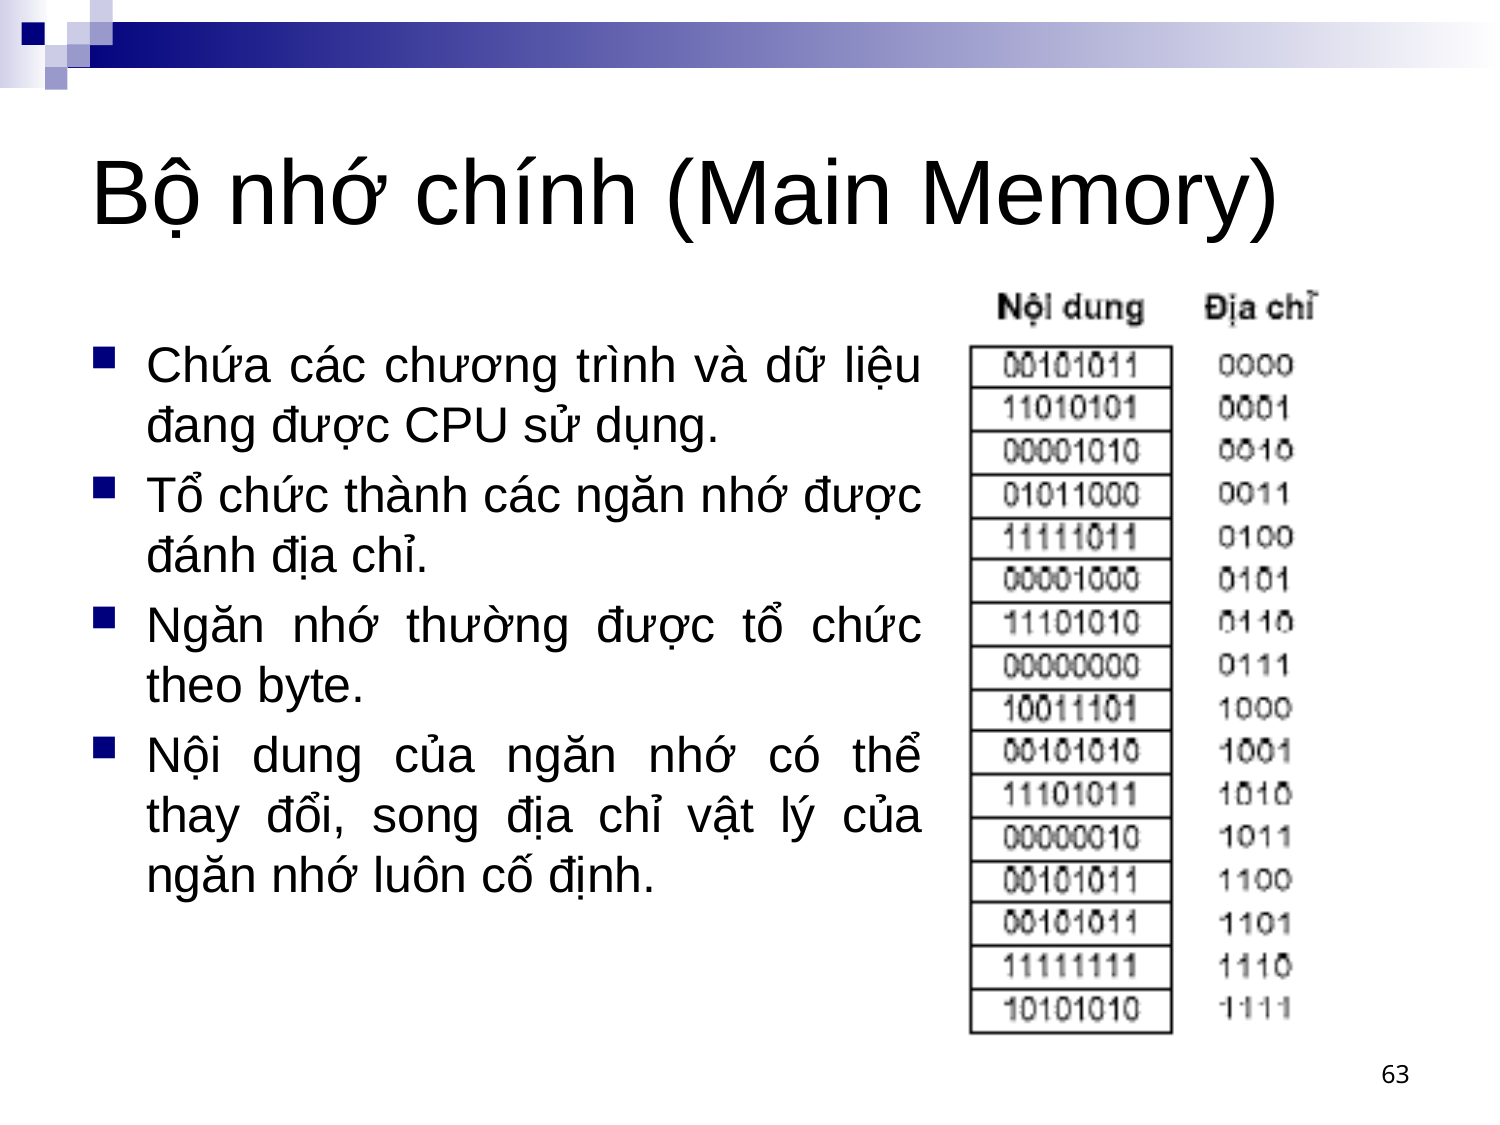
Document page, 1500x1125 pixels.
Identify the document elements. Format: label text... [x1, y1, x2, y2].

picture [949, 262, 1363, 1045]
slide_number 63 [1074, 1024, 1426, 1101]
list Chứa các chương trình và dữ liệu đang được CPU sử dụng. Tổ chức thành các ngăn nhớ được đánh địa chỉ. Ngăn nhớ thường được tổ chức theo byte. Nội dung của ngăn nhớ có thể thay đổi, song địa chỉ vật lý của ngăn nhớ luôn cố định. [74, 324, 938, 963]
title Bộ nhớ chính (Main Memory) [74, 74, 1426, 301]
